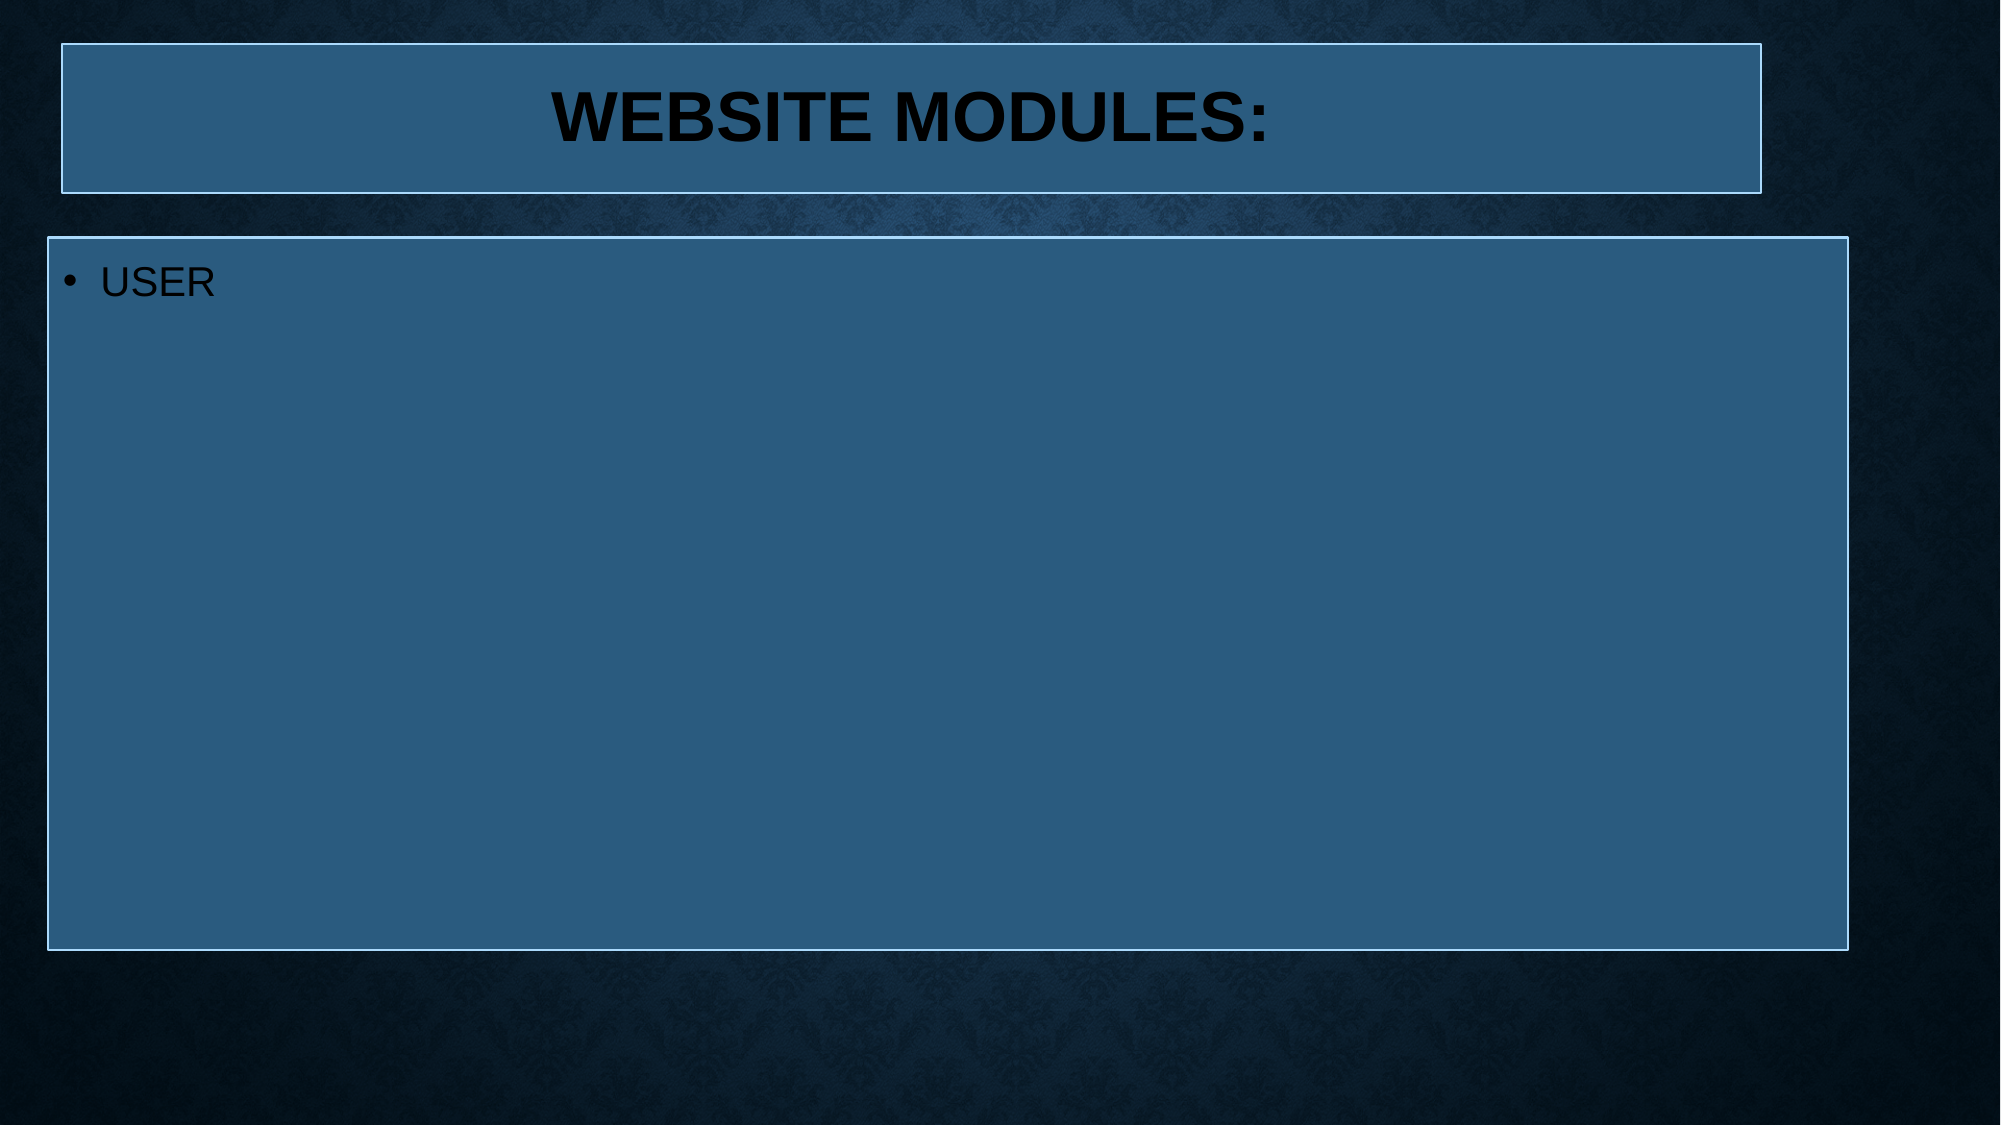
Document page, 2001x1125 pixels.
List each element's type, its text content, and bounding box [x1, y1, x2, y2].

list USER [47, 236, 1849, 951]
title Website Modules: [61, 43, 1762, 194]
